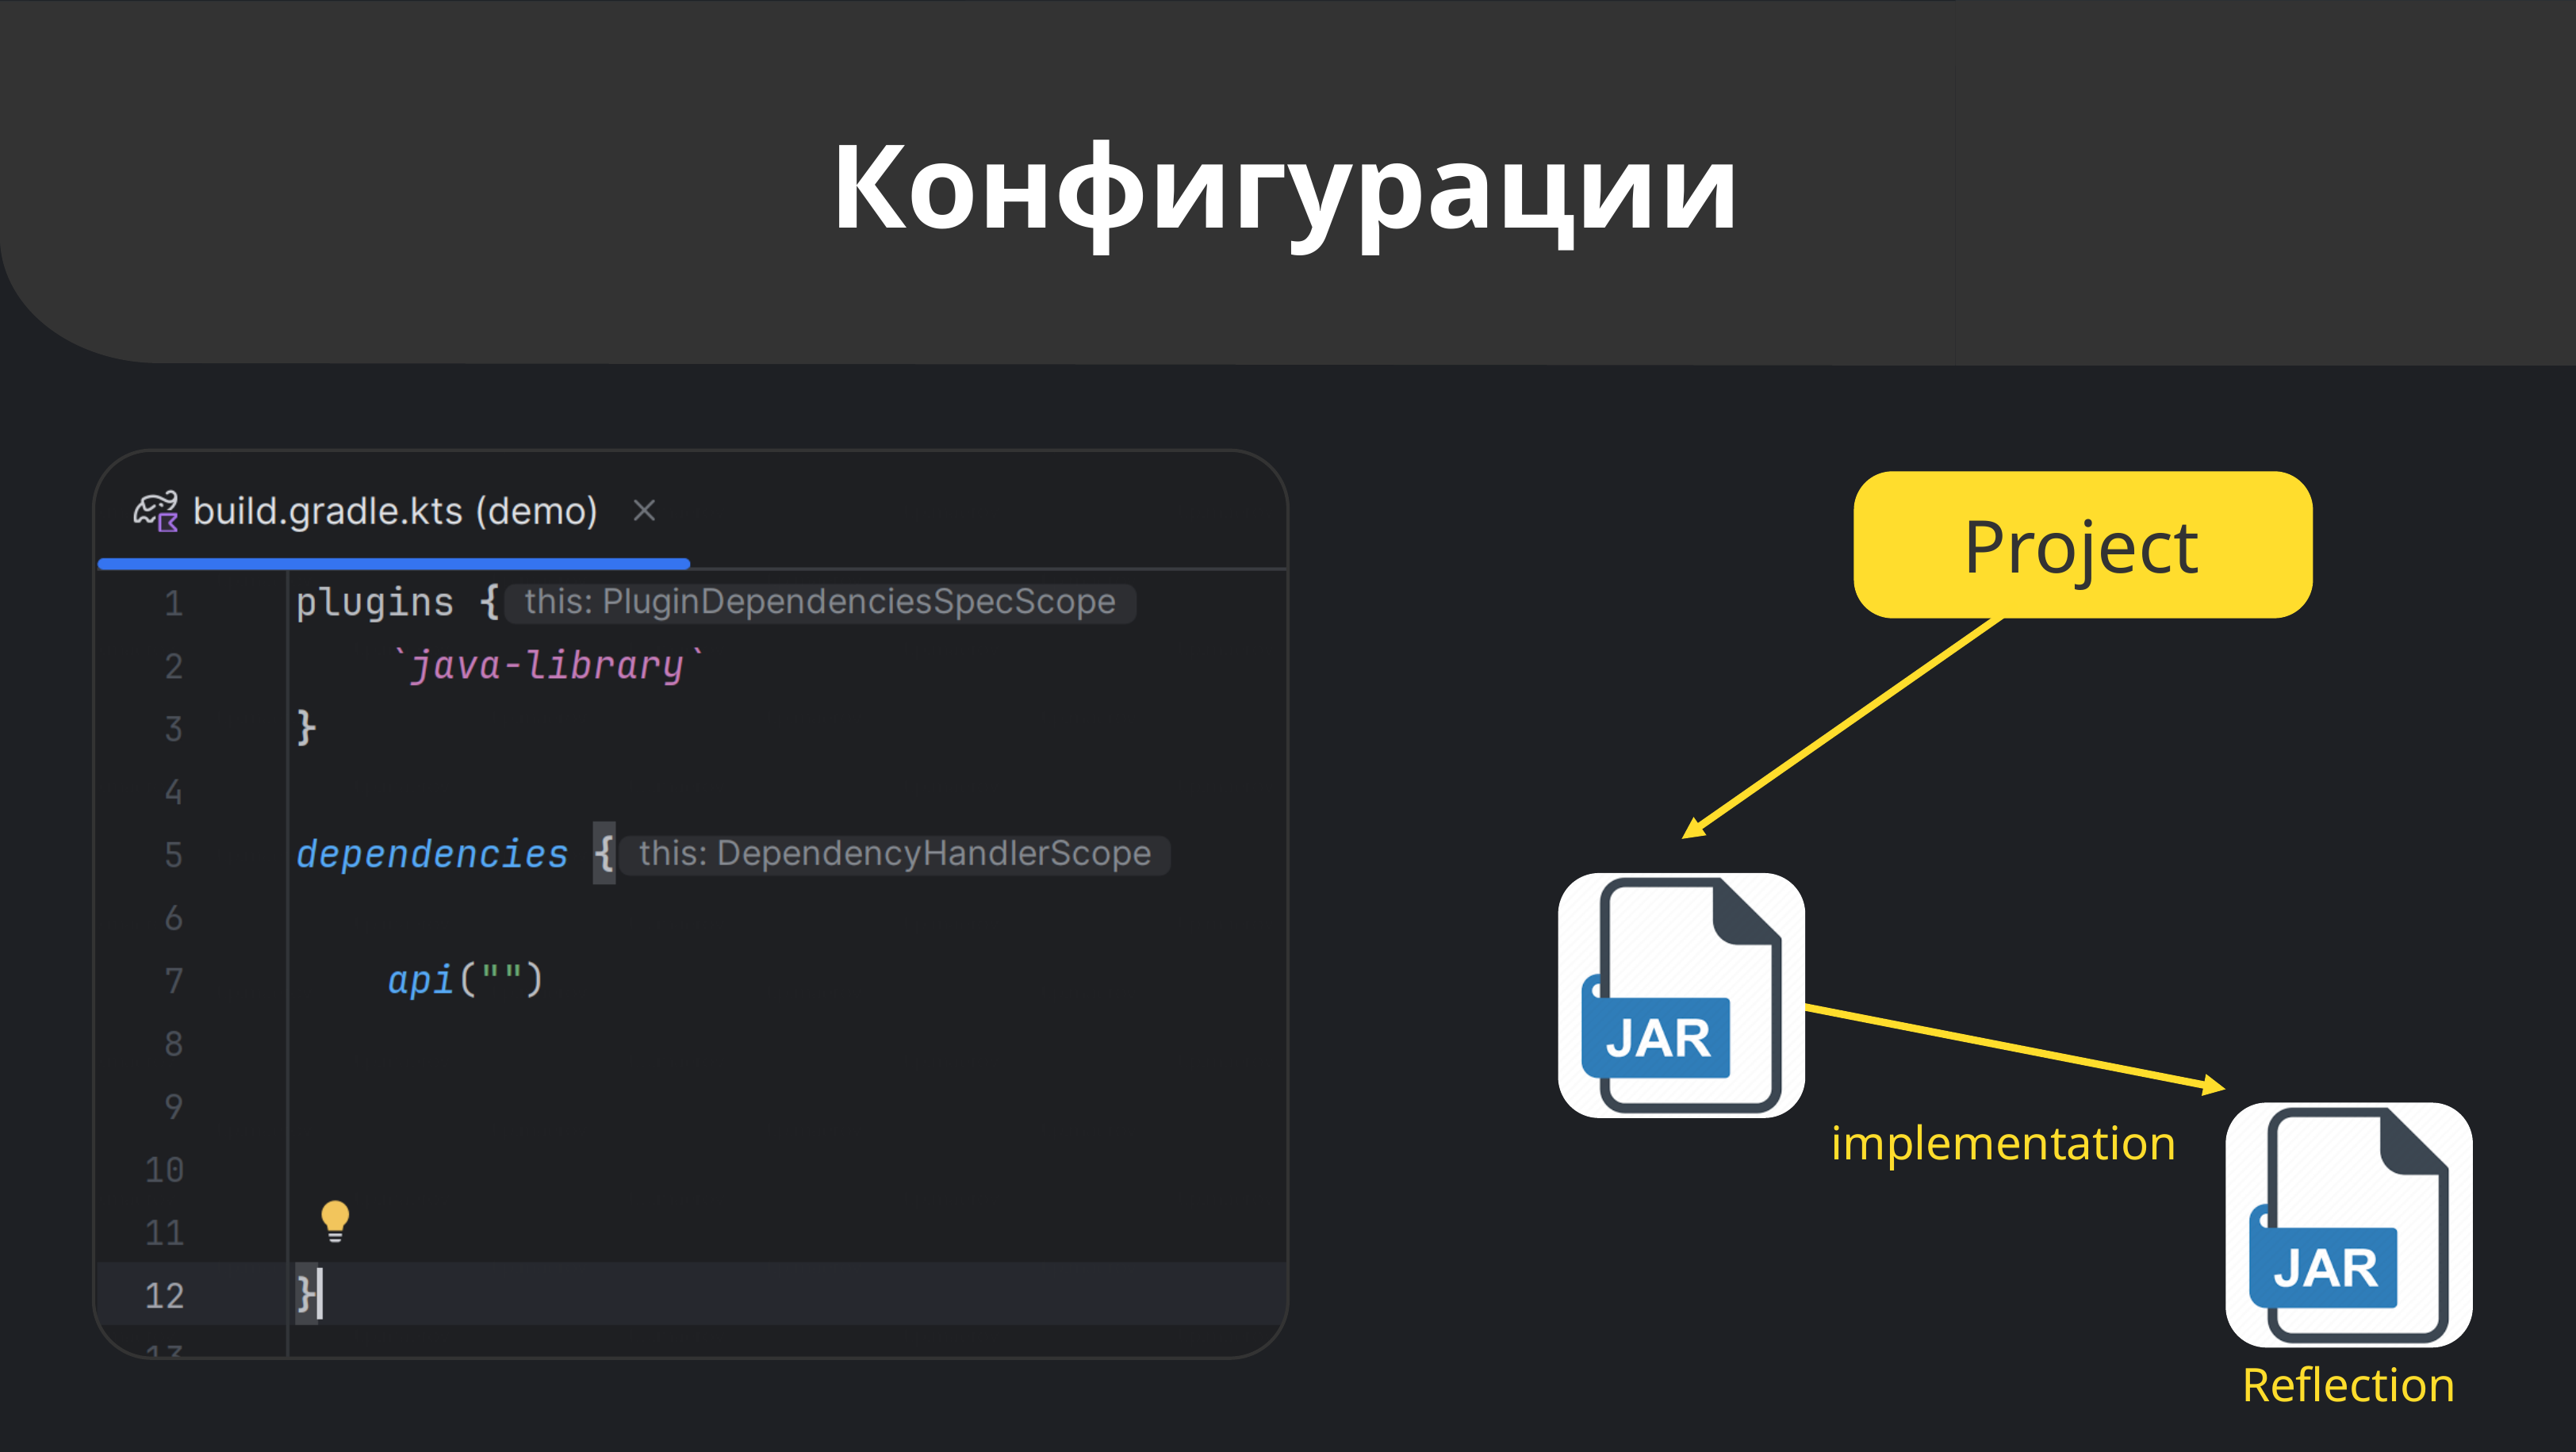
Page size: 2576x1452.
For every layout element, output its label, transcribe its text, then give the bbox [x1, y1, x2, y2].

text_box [0, 0, 2576, 366]
picture [93, 450, 1289, 1358]
text_box Reflection [2229, 1349, 2469, 1417]
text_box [1558, 471, 2474, 1348]
